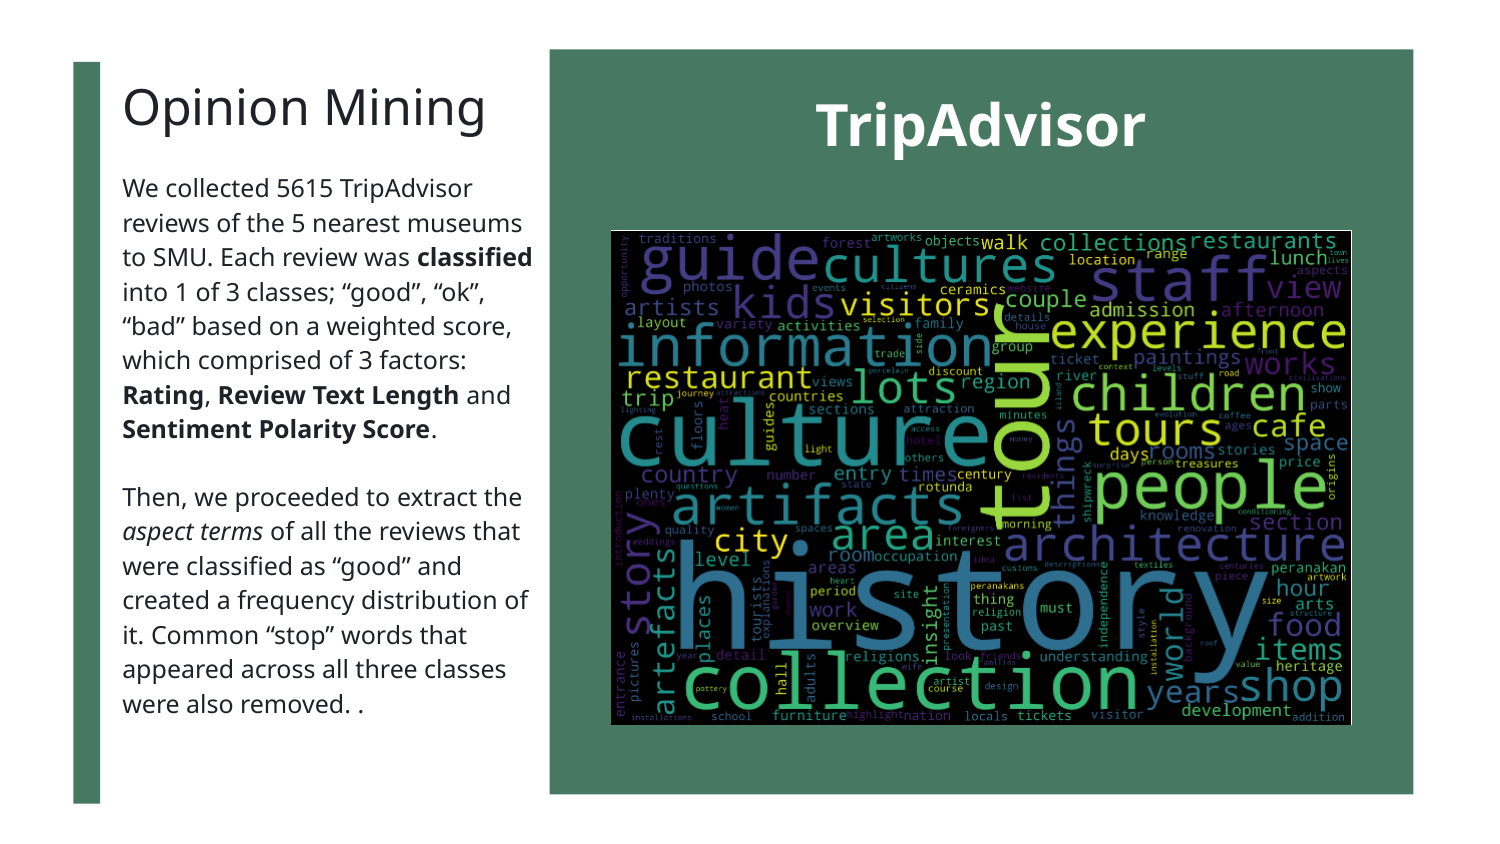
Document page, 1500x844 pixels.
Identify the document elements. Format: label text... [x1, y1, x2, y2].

picture [611, 229, 1352, 726]
subtitle Opinion Mining We collected 5615 TripAdvisor reviews of the 5 nearest museums to SMU. Each review was classified into 1 of 3 classes; “good”, “ok”, “bad” based on a weighted score, which comprised of 3 factors: Rating, Review Text Length and Sentiment Polarity Score. Then, we proceeded to extract the aspect terms of all the reviews that were classified as “good” and created a frequency distribution of it. Common “stop” words that appeared across all three classes were also removed. . [107, 50, 550, 804]
text_box [73, 61, 101, 804]
text_box [550, 177, 1414, 795]
title TripAdvisor [549, 73, 1414, 177]
text_box [549, 49, 1414, 73]
